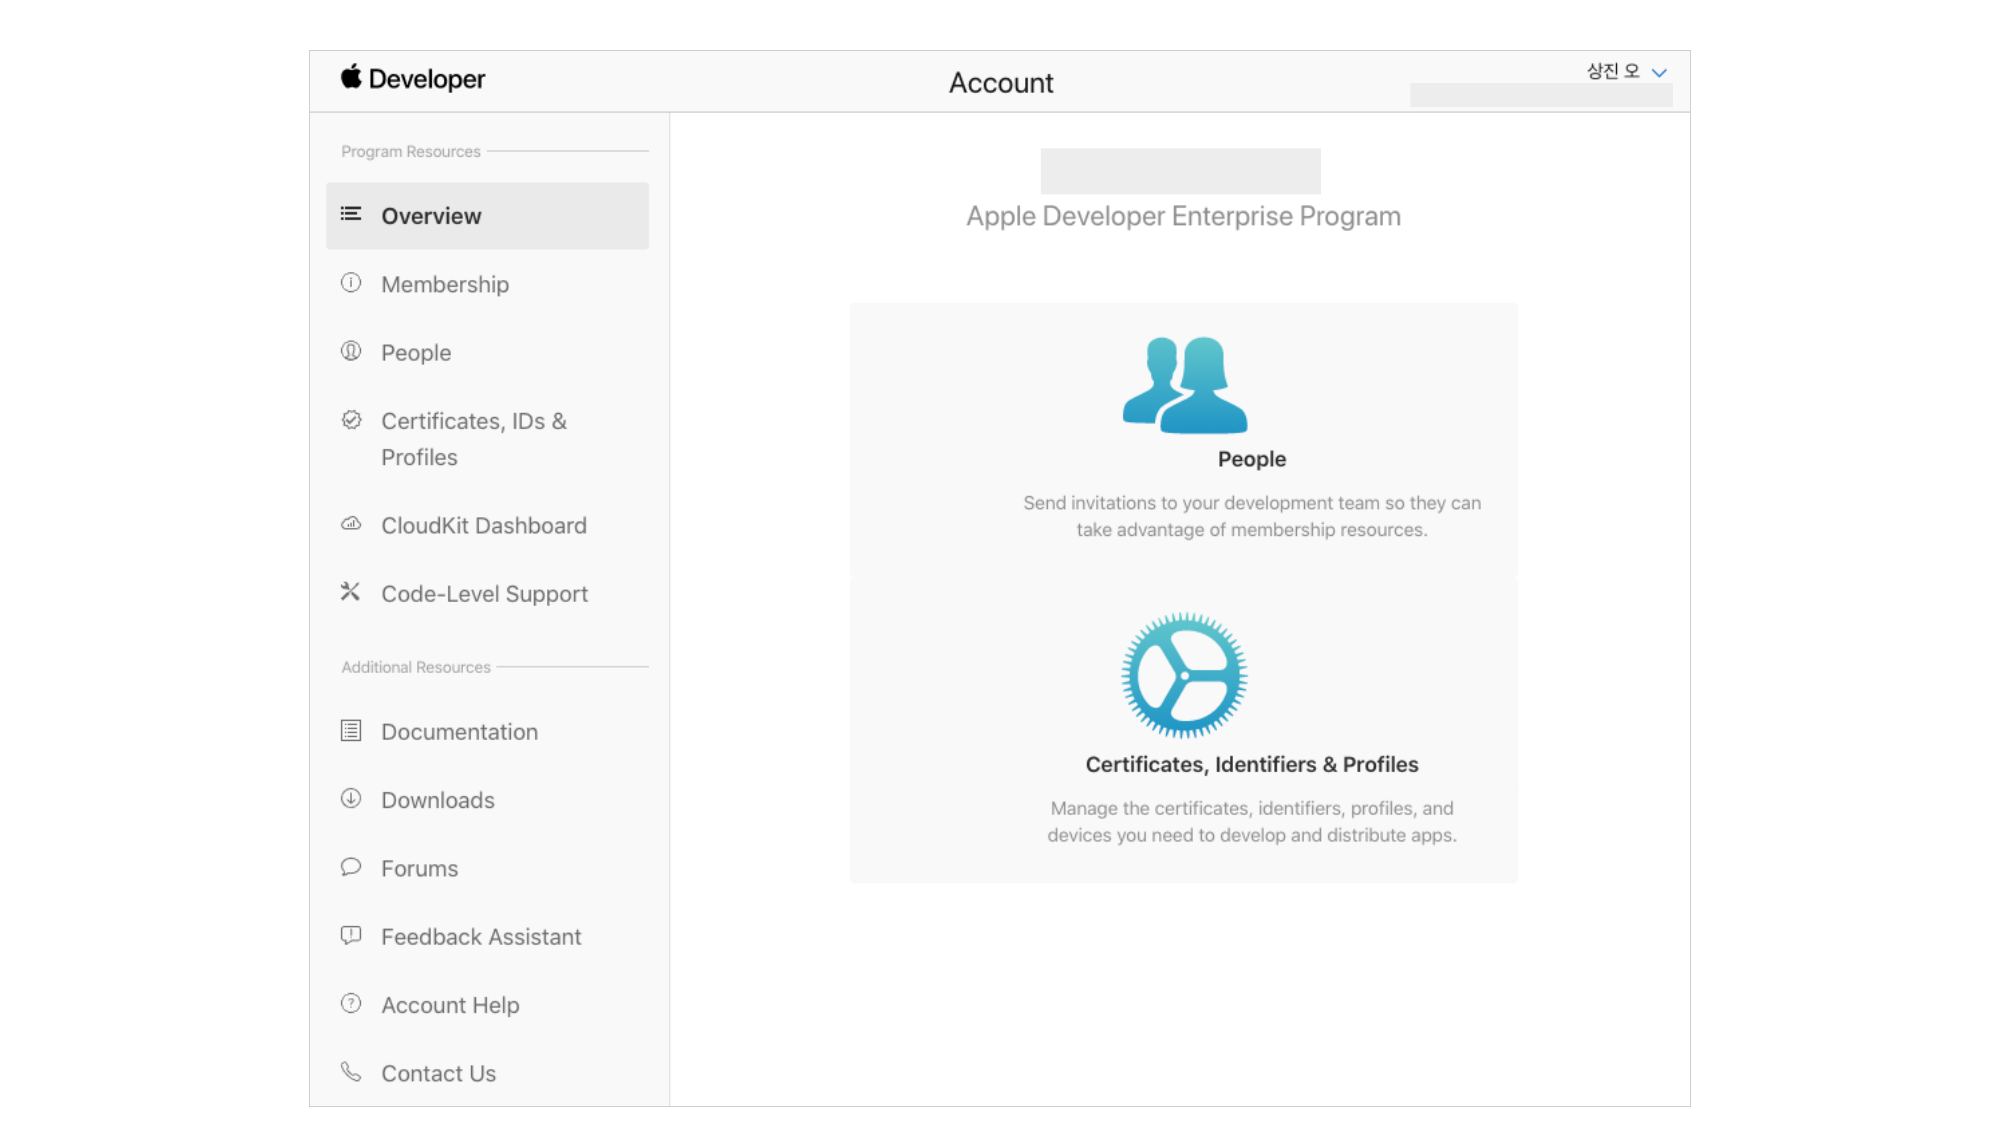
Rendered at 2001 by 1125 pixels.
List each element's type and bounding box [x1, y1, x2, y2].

picture [309, 50, 1691, 1107]
